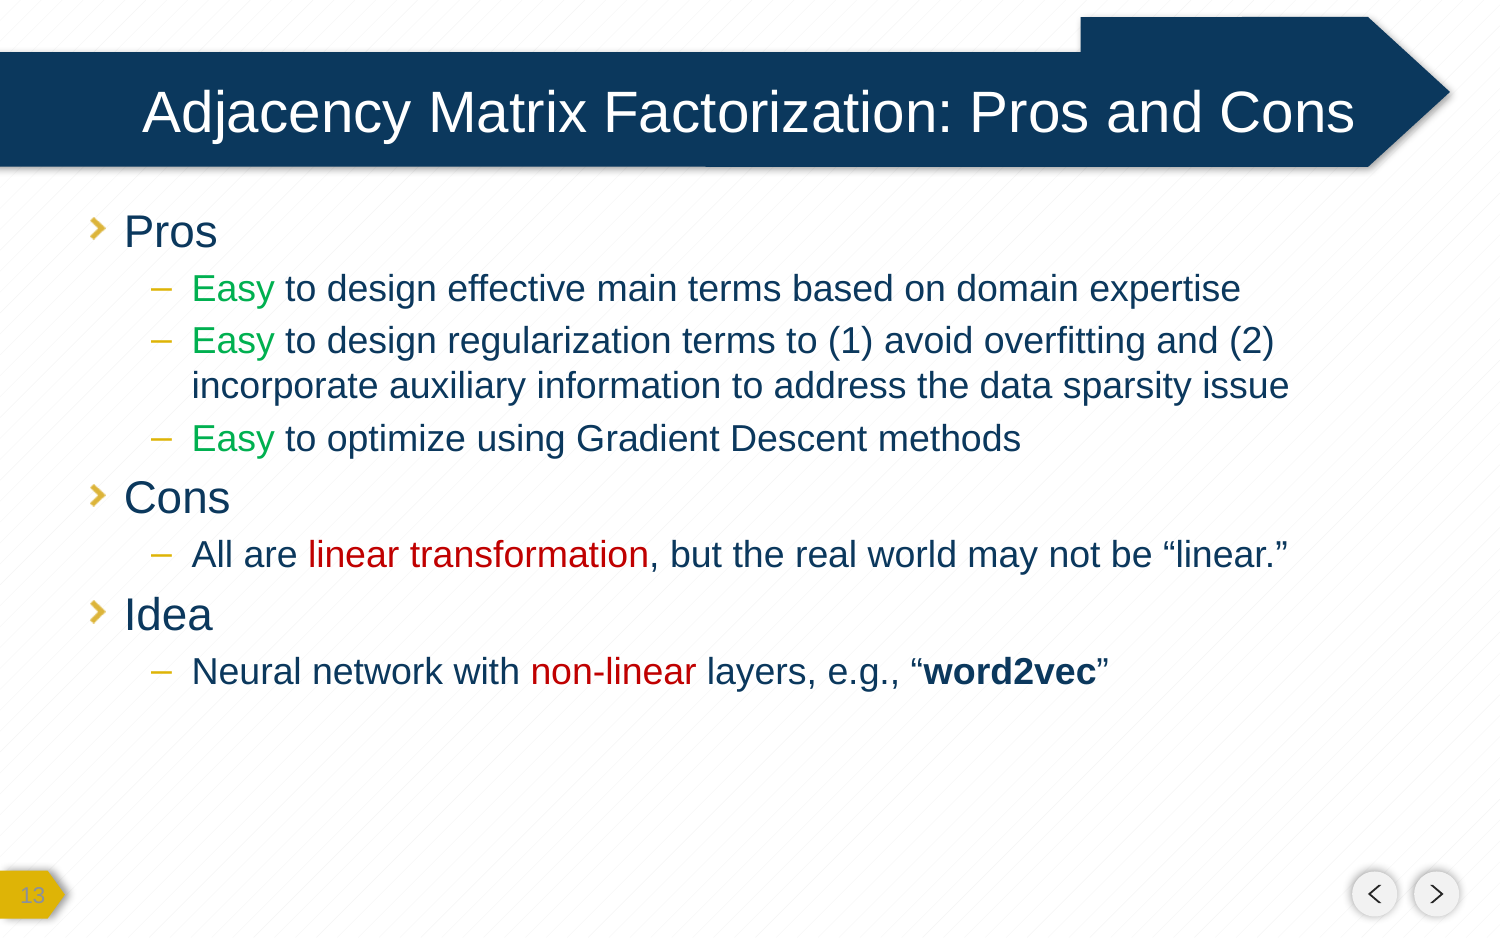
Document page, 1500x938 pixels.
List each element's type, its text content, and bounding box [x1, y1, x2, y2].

picture [90, 484, 106, 507]
slide_number 12 [0, 870, 61, 919]
picture [90, 217, 106, 240]
title Adjacency Matrix Factorization: Pros and Cons [127, 56, 1373, 162]
picture [90, 600, 106, 624]
list Pros Easy to design effective main terms based on domain expertise Easy to design regularization terms to (1) avoid overfitting and (2) incorporate auxiliary information to address the data sparsity issue Easy to optimize using Gradient Descent methods Cons All are linear transformation, but the real world may not be “linear.” Idea Neural network with non-linear layers, e.g., “word2vec” [75, 193, 1425, 838]
